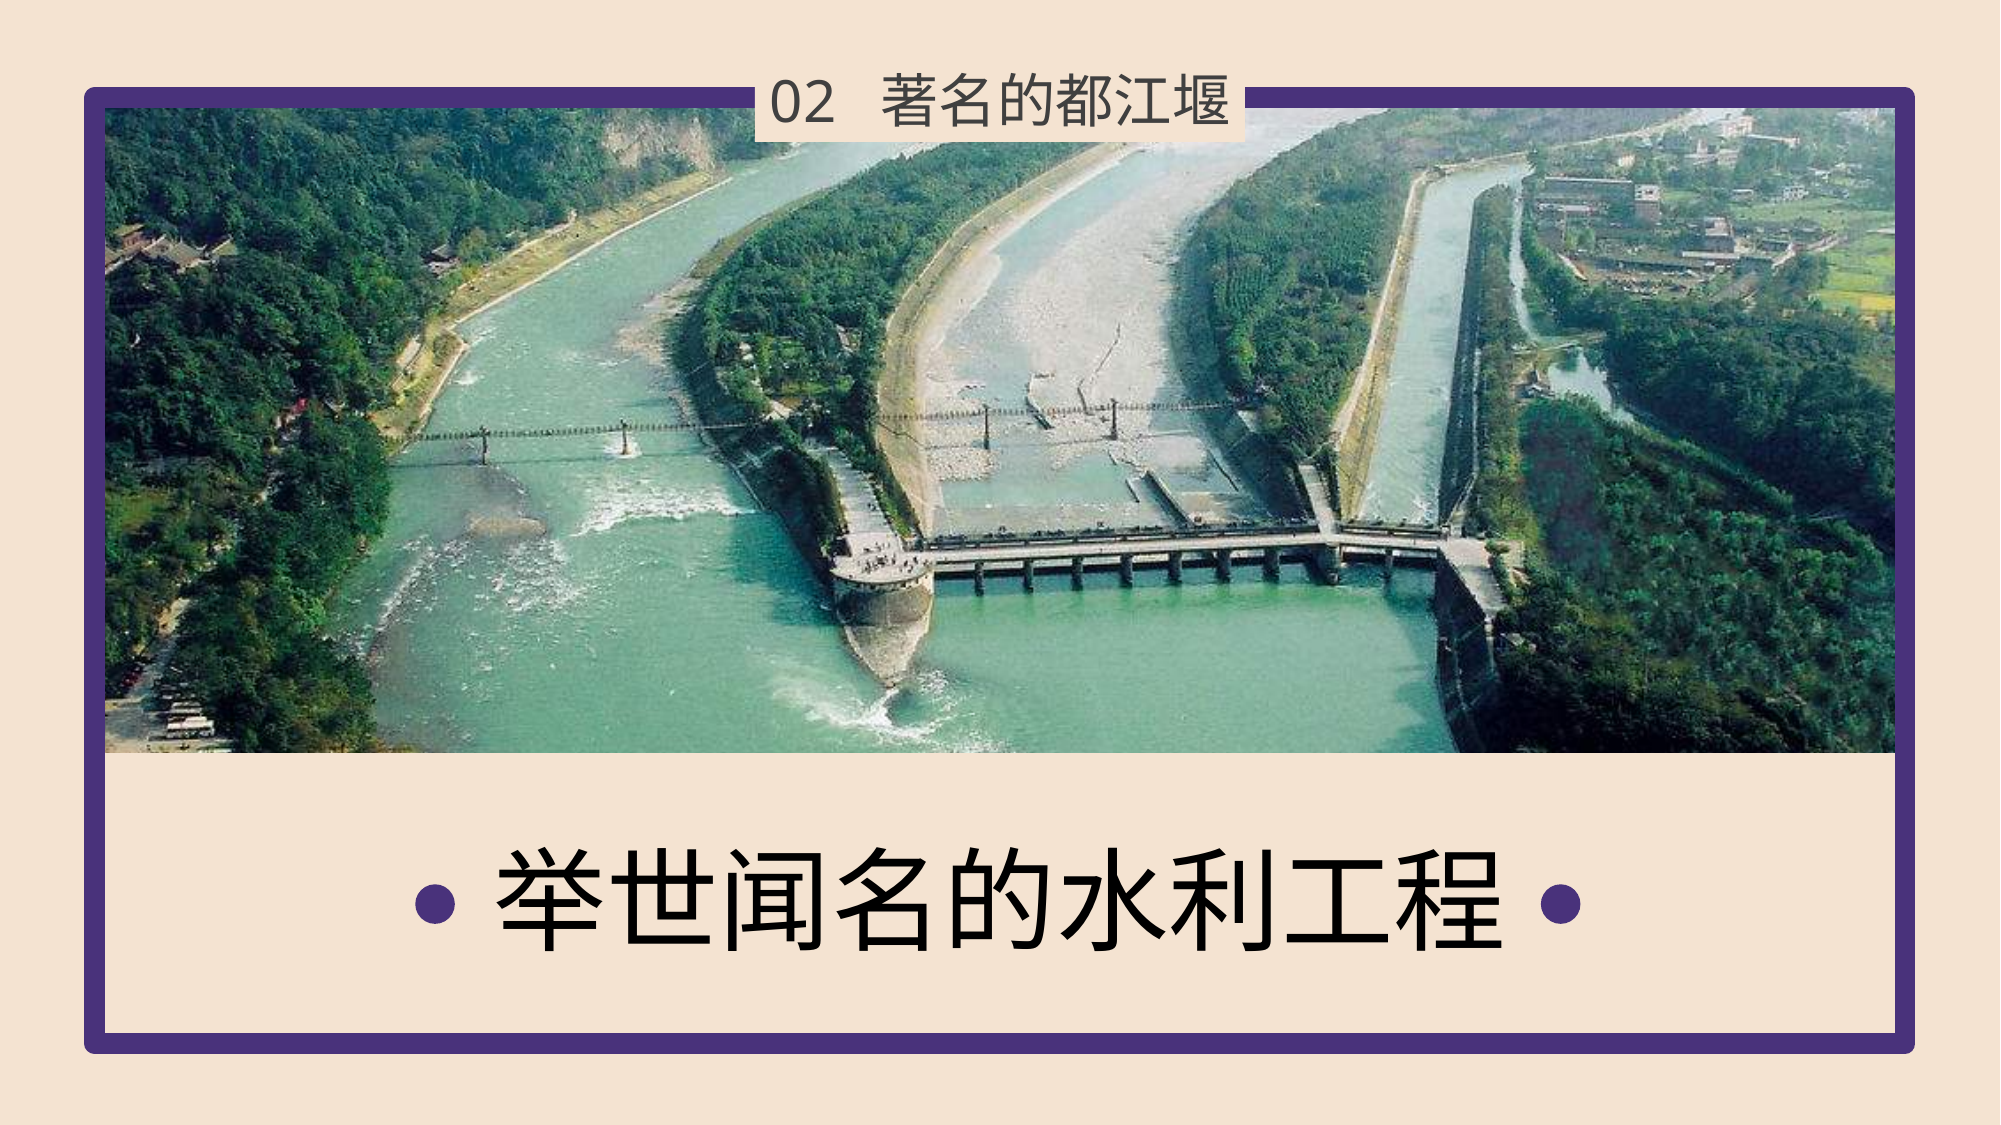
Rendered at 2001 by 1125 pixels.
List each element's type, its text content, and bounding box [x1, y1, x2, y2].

picture [94, 97, 1906, 753]
text_box [414, 883, 456, 925]
text_box 02 著名的都江堰 [754, 57, 1245, 97]
text_box [94, 753, 1906, 1045]
text_box [1539, 883, 1582, 925]
text_box 举世闻名的水利工程 [478, 822, 1522, 972]
